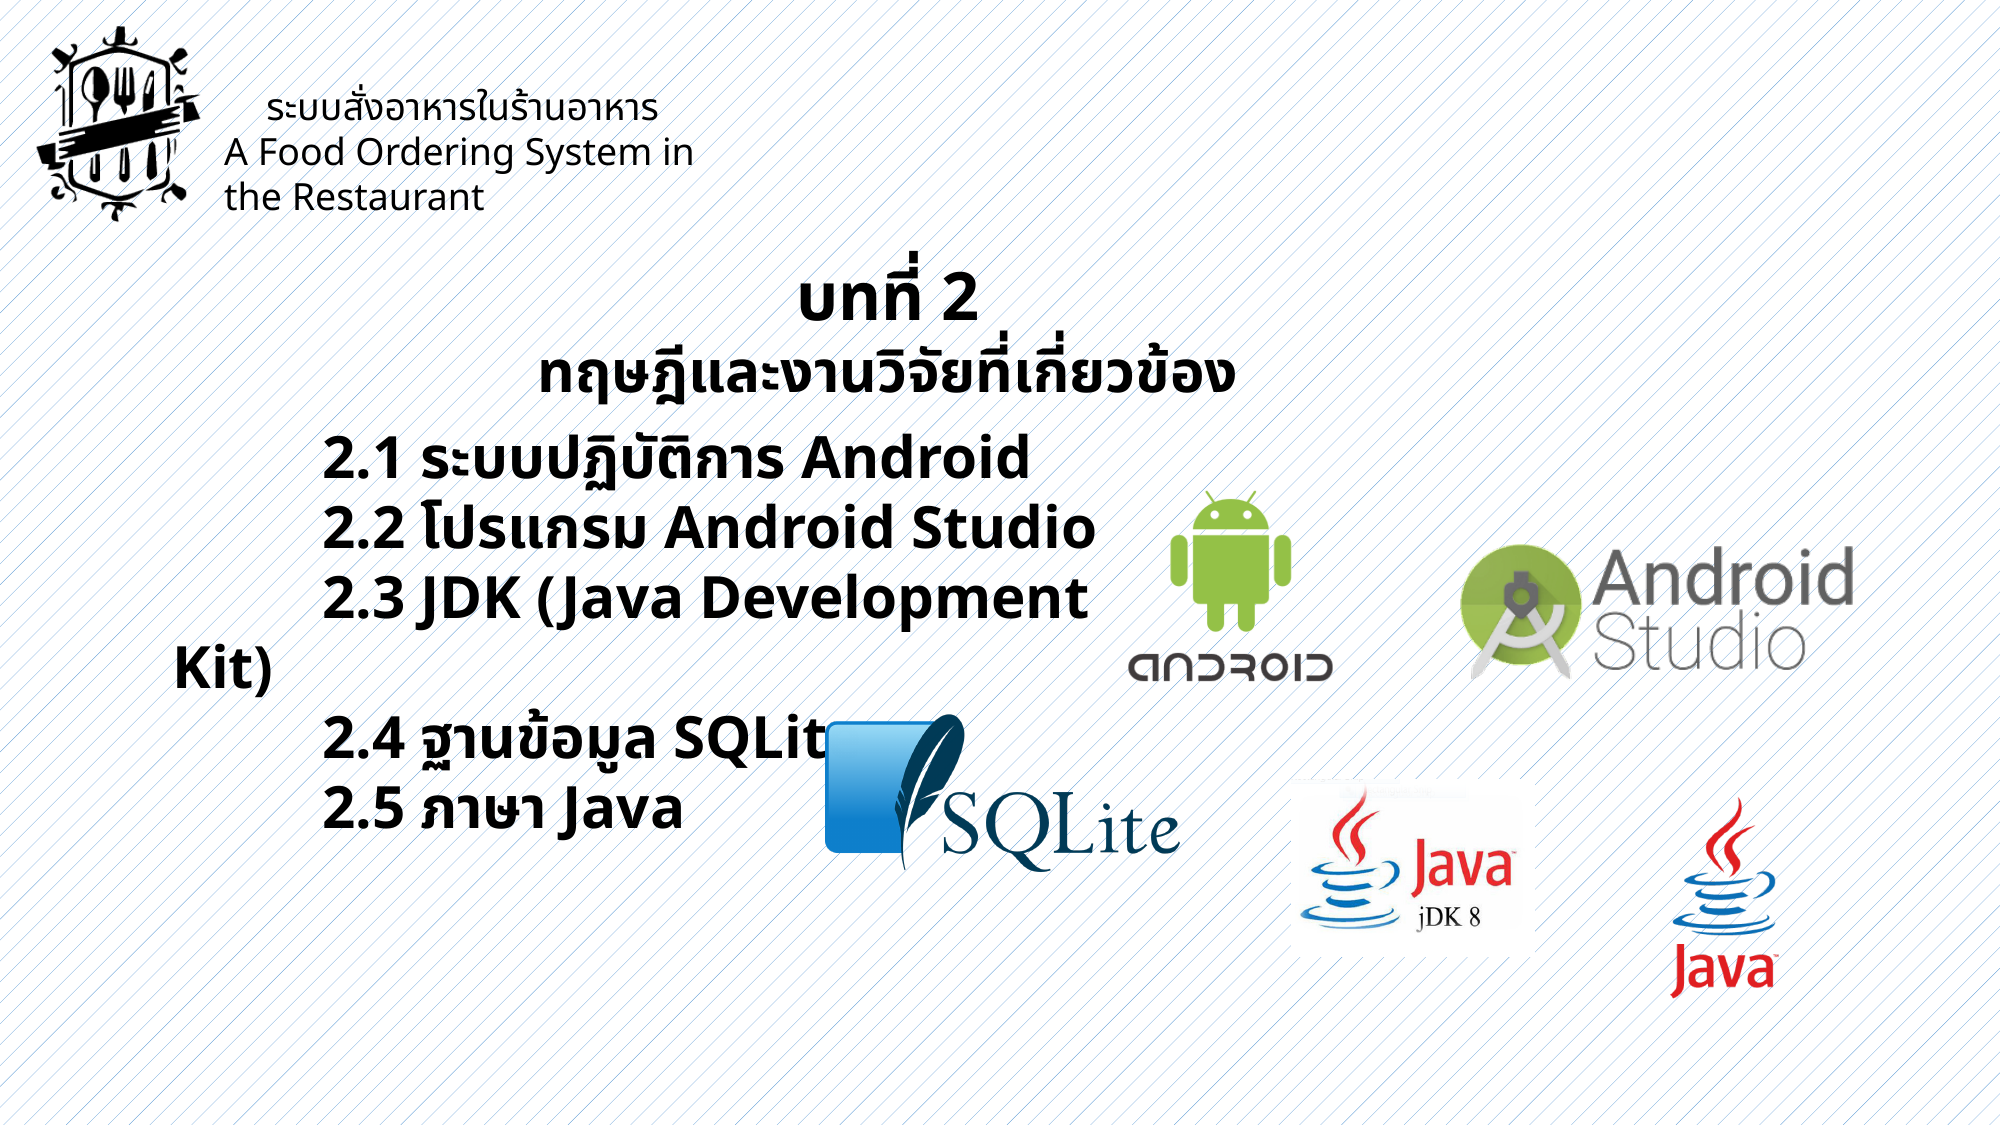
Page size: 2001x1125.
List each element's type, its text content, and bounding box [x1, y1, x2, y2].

text_box บทที่ 2 ทฤษฎีและงานวิจัยที่เกี่ยวข้อง [388, 234, 1388, 412]
picture [1157, 822, 1169, 834]
picture [1605, 779, 1843, 1017]
text_box 2.1 ระบบปฏิบัติการ Android 2.2 โปรแกรม Android Studio 2.3 JDK (Java Development Kit) 2.4 ฐานข้อมูล SQLite 2.5 ภาษา Java [157, 413, 1158, 848]
text_box ระบบสั่งอาหารในร้านอาหาร A Food Ordering System in the Restaurant [210, 75, 717, 226]
picture [1458, 527, 1855, 687]
picture [1291, 779, 1535, 957]
picture [824, 468, 1389, 882]
picture [24, 26, 210, 235]
